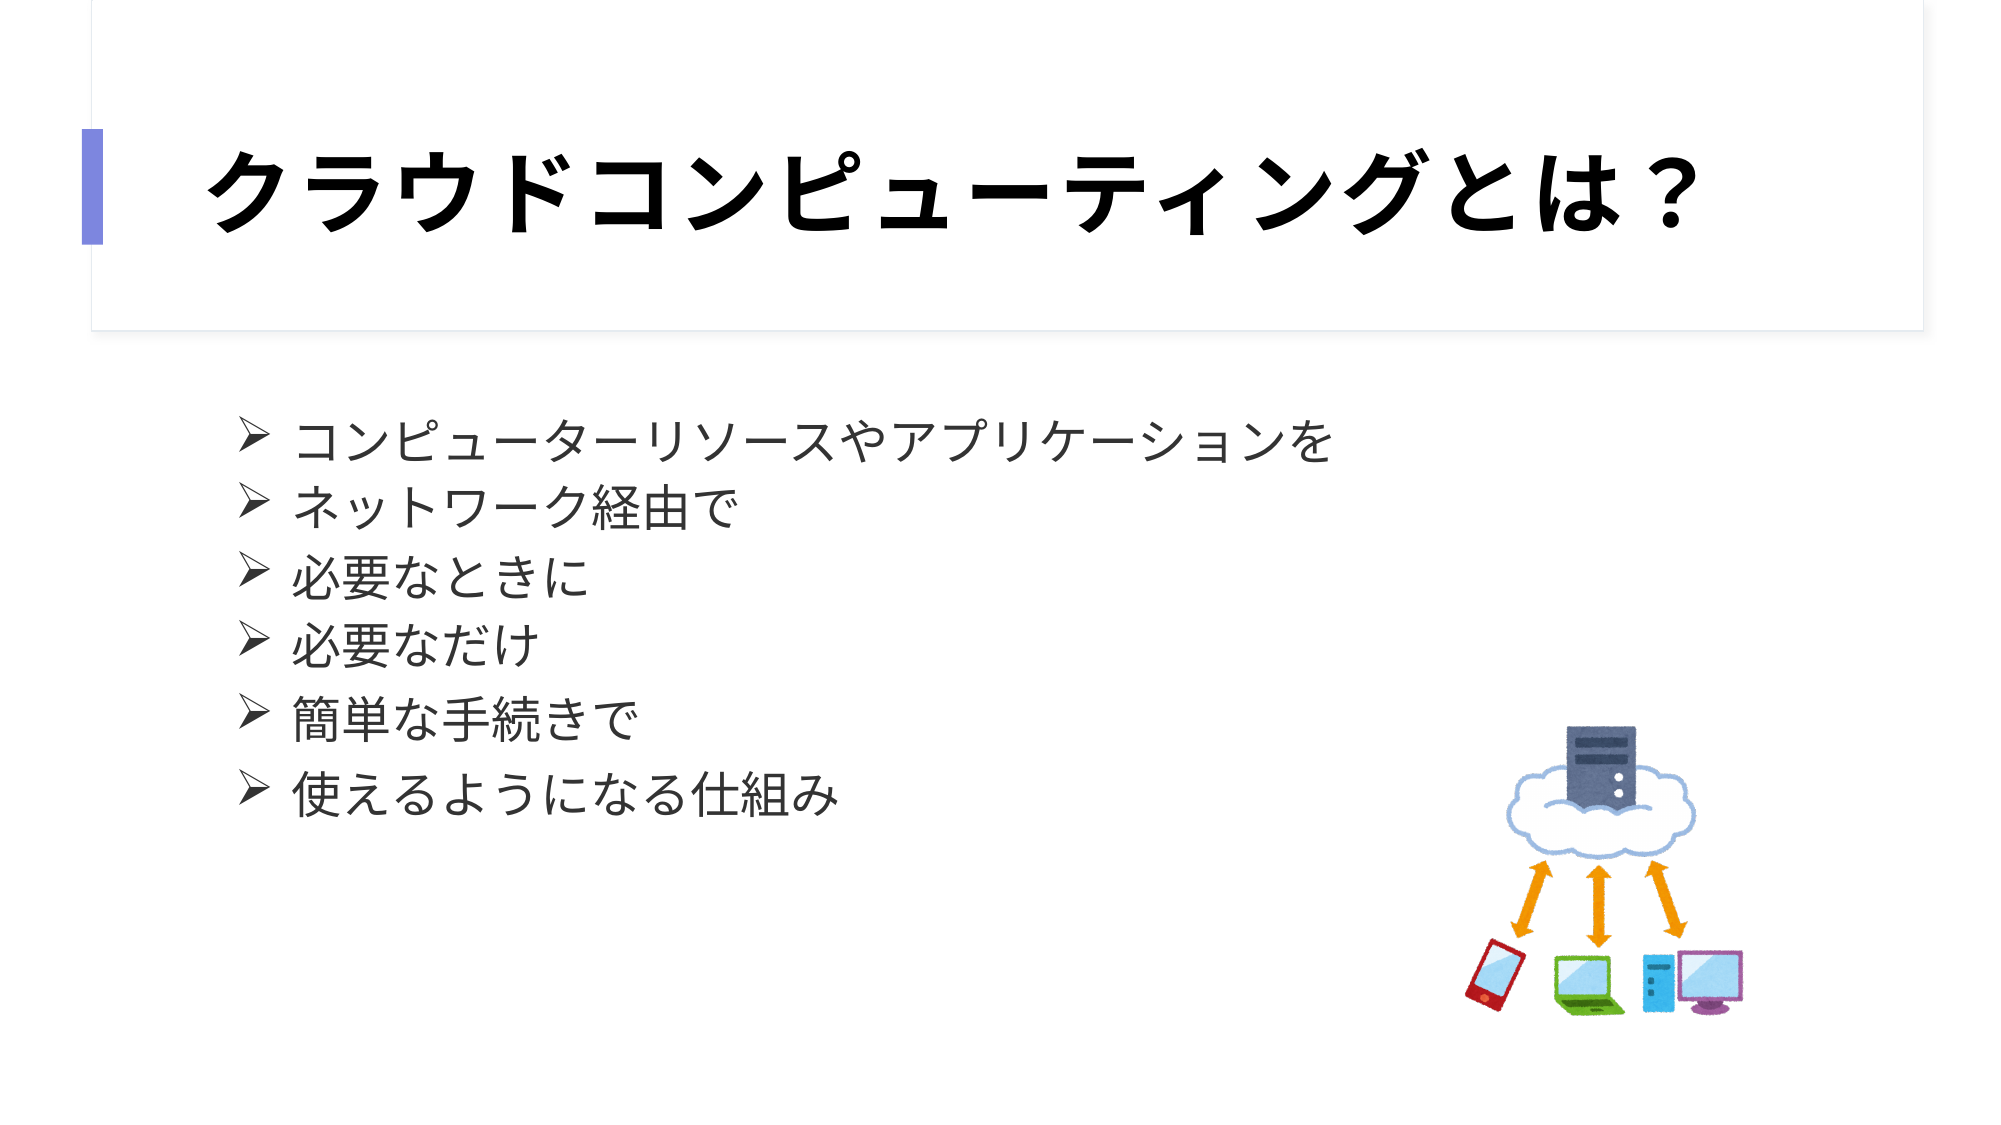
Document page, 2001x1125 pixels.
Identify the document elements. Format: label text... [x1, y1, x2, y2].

text_box 必要なだけ [220, 614, 877, 680]
picture [1455, 718, 1749, 1026]
text_box 必要なときに [220, 538, 877, 614]
text_box 簡単な手続きで [220, 680, 877, 756]
text_box 使えるようになる仕組み [220, 756, 877, 832]
text_box ネットワーク経由で [220, 468, 877, 538]
text_box コンピューターリソースやアプリケーションを [220, 403, 1444, 479]
title クラウドコンピューティングとは？ [183, 90, 1851, 284]
